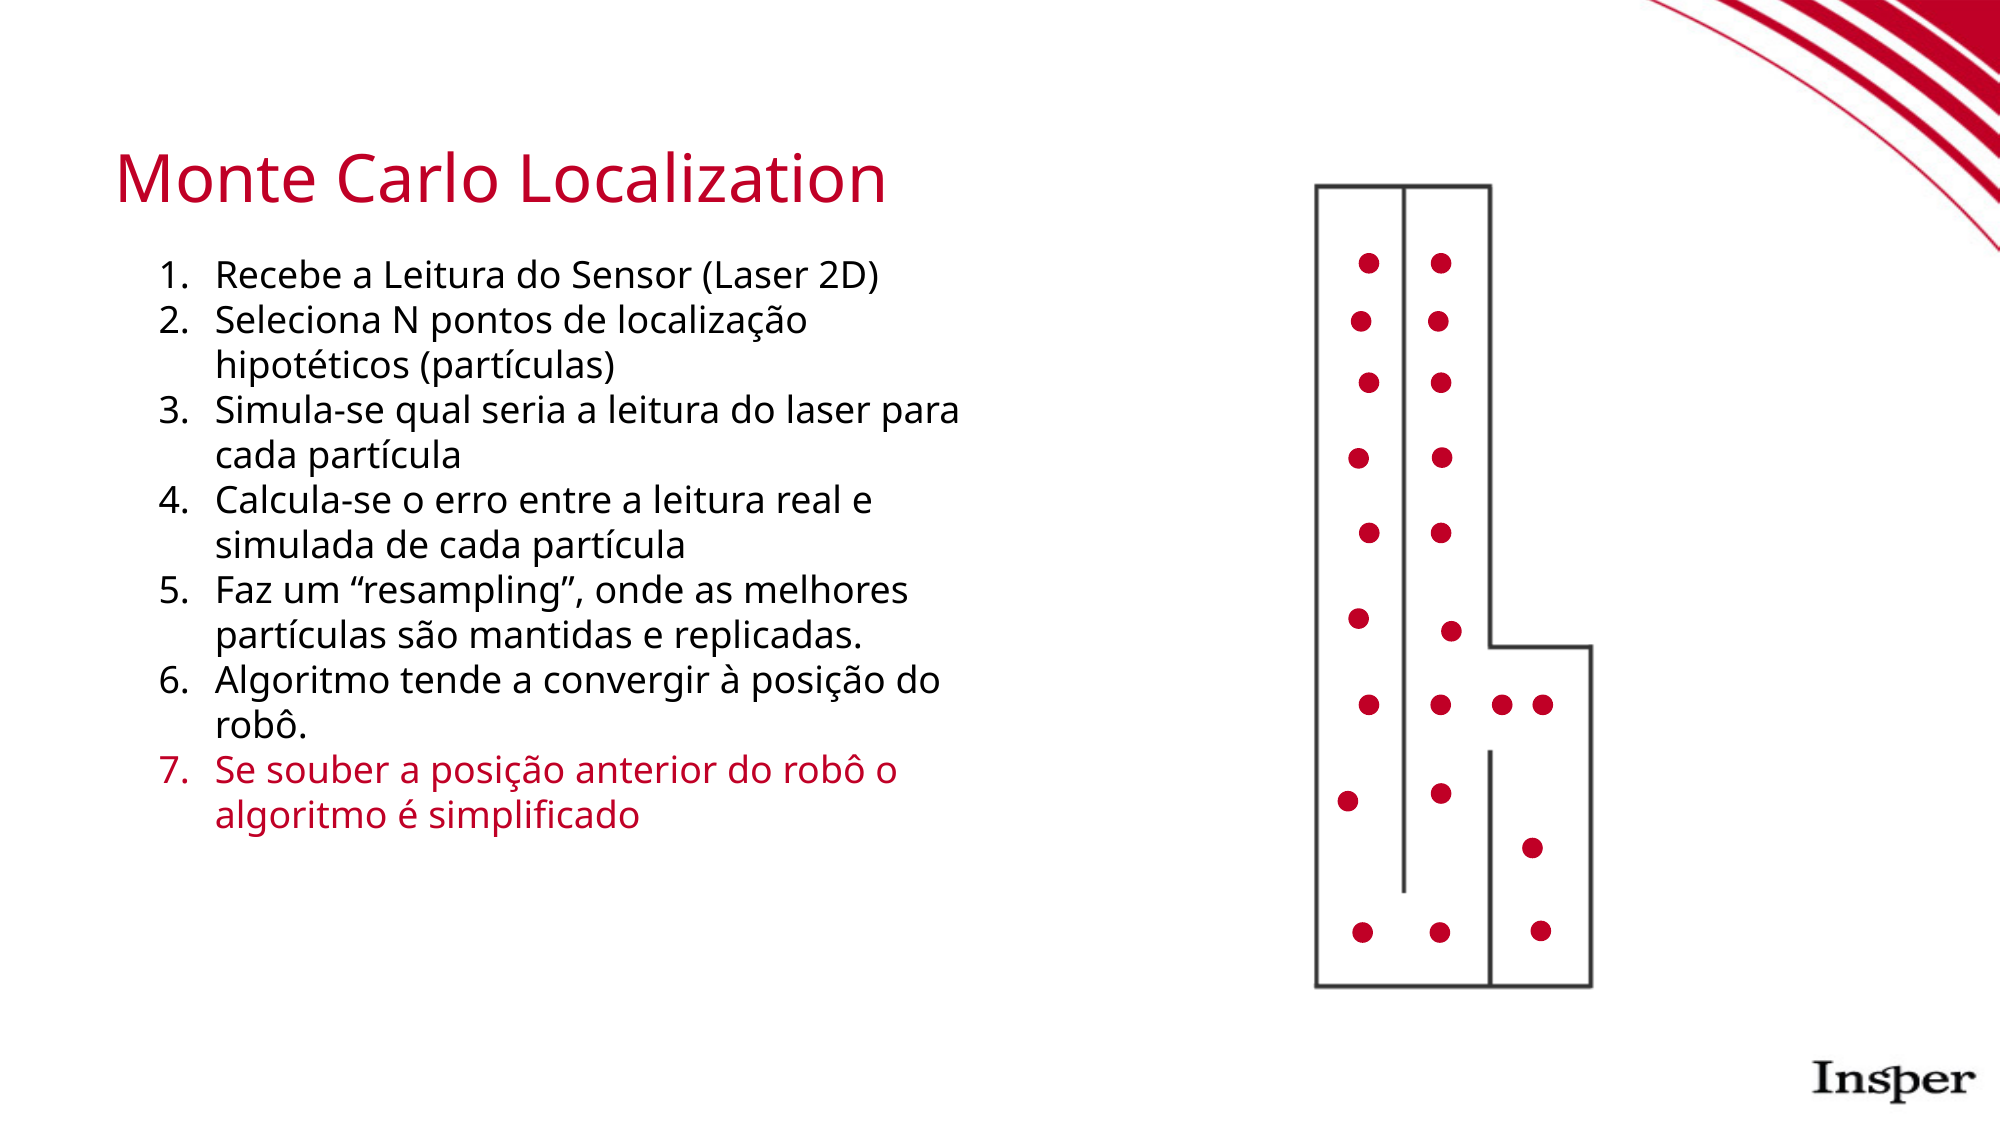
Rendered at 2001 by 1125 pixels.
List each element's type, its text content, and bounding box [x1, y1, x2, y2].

text_box [1348, 308, 1374, 334]
text_box [1520, 835, 1545, 861]
title Monte Carlo Localization [99, 128, 1900, 230]
text_box [1425, 308, 1451, 334]
text_box [1428, 781, 1454, 806]
slide_number [1433, 1016, 1900, 1076]
text_box [1335, 788, 1361, 814]
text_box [1054, 424, 1885, 750]
picture [0, 0, 2000, 1125]
list Recebe a Leitura do Sensor (Laser 2D) Seleciona N pontos de localização hipotéticos (partículas) Simula-se qual seria a leitura do laser para cada partícula Calcula-se o erro entre a leitura real e simulada de cada partícula Faz um “resampling”, onde as melhores partículas são mantidas e replicadas. Algoritmo tende a convergir à posição do robô. Se souber a posição anterior do robô o algoritmo é simplificado [143, 243, 1007, 1019]
